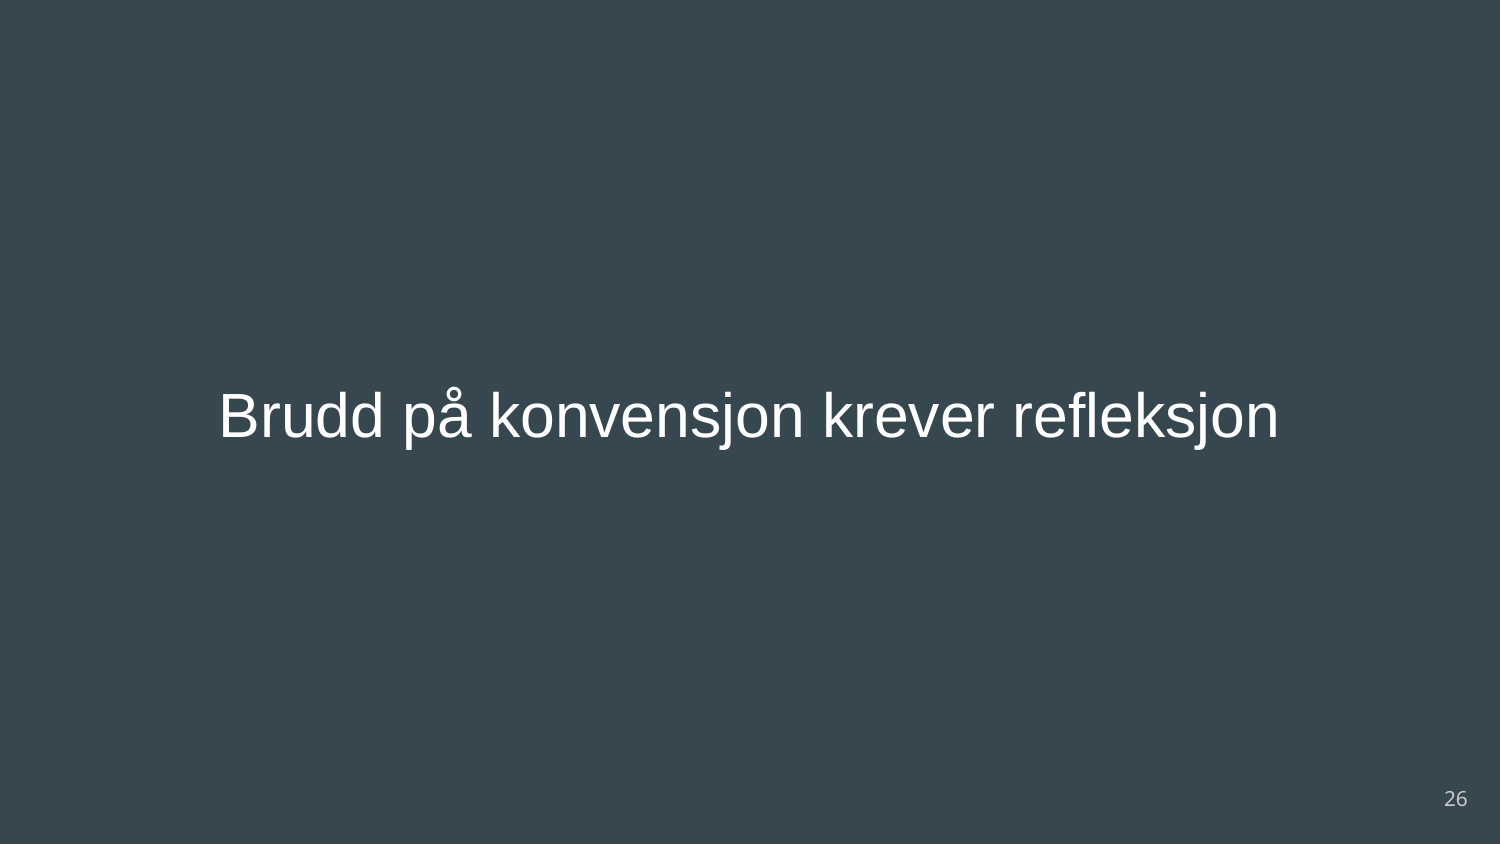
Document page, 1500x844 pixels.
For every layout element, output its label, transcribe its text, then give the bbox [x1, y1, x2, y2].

list Brudd på konvensjon krever refleksjon [51, 63, 1449, 750]
slide_number ‹#› [1392, 767, 1483, 833]
